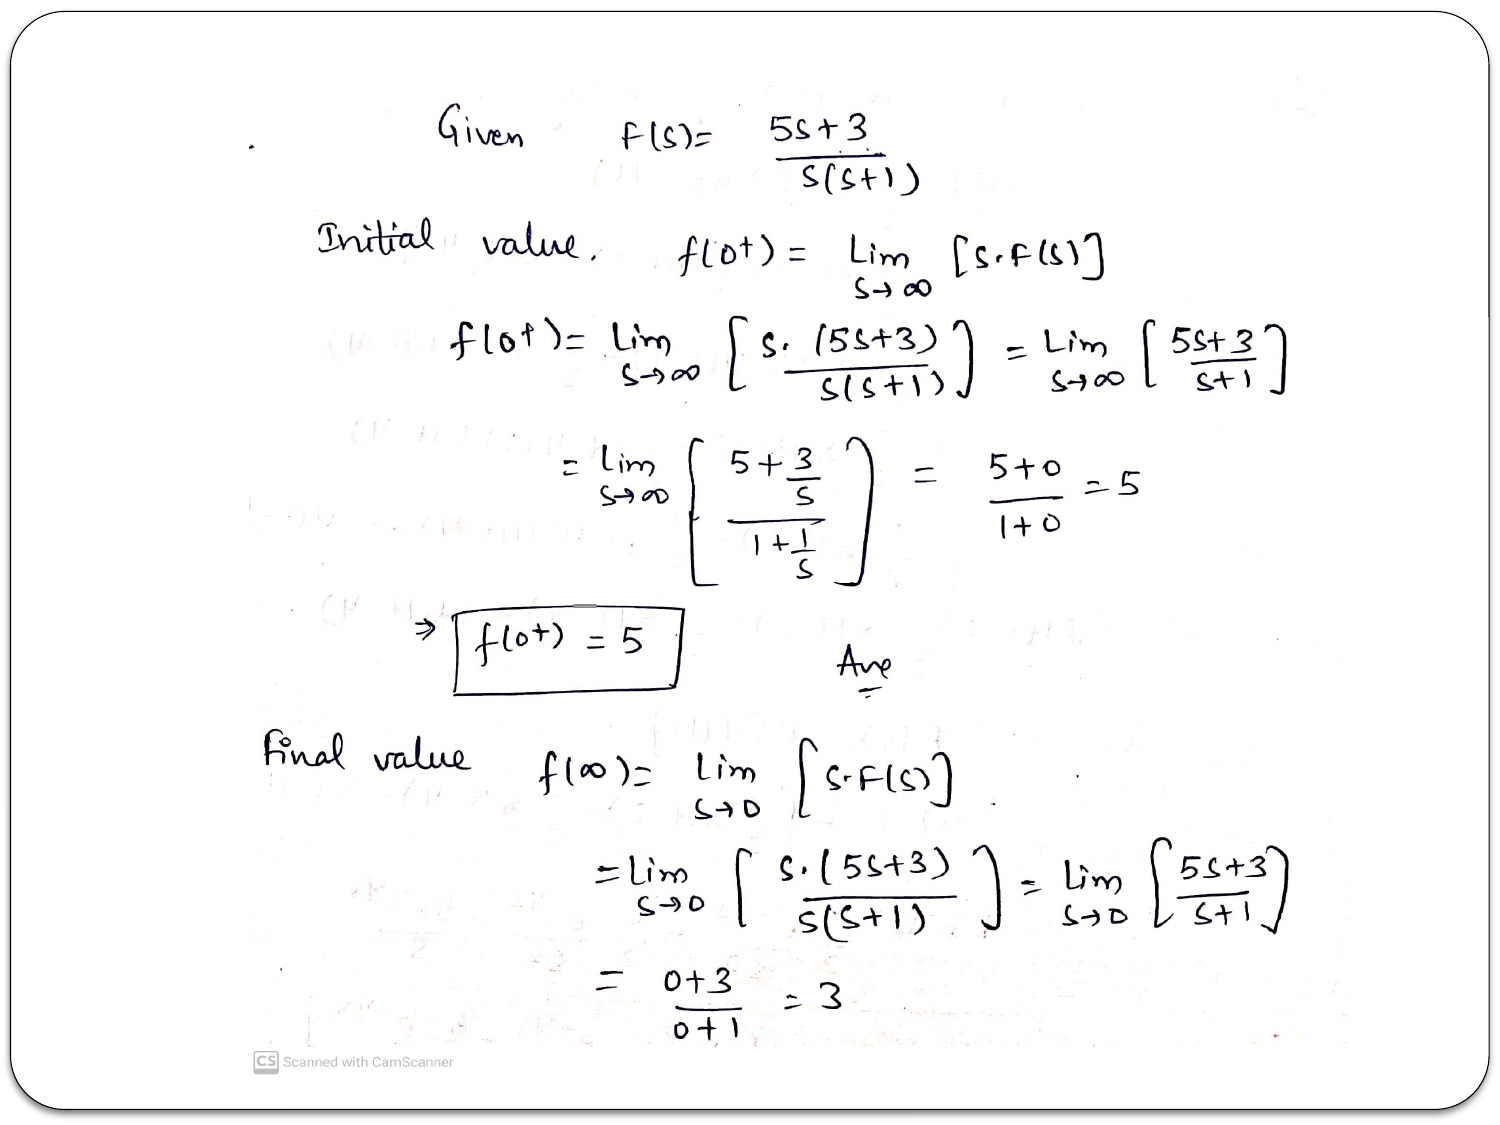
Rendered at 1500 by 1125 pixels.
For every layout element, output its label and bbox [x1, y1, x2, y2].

list [249, 74, 1351, 1078]
